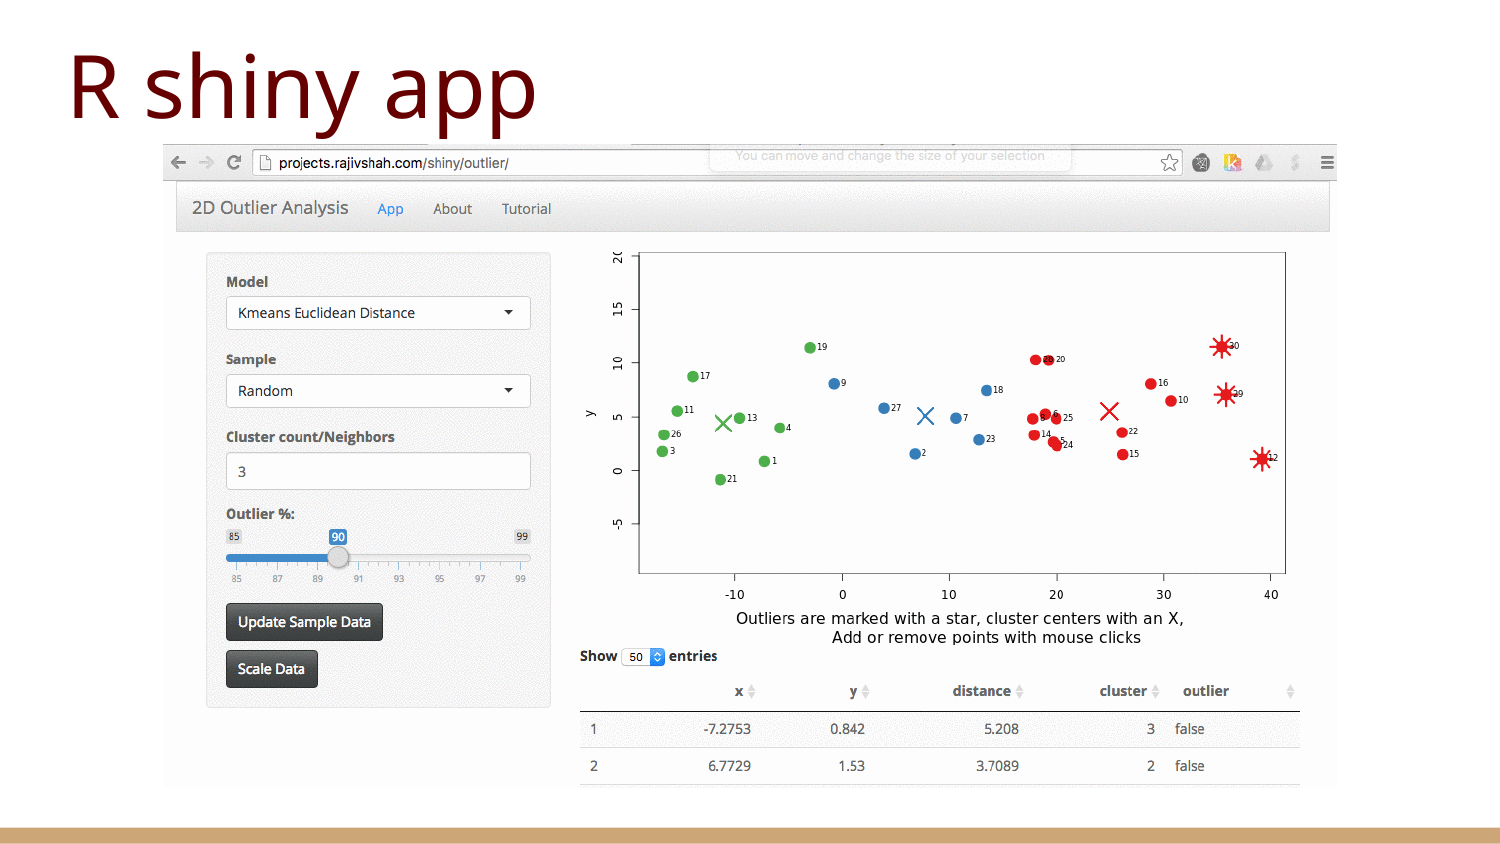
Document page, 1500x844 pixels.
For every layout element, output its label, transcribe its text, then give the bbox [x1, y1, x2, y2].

title R shiny app [51, 14, 1449, 151]
picture [163, 144, 1337, 788]
